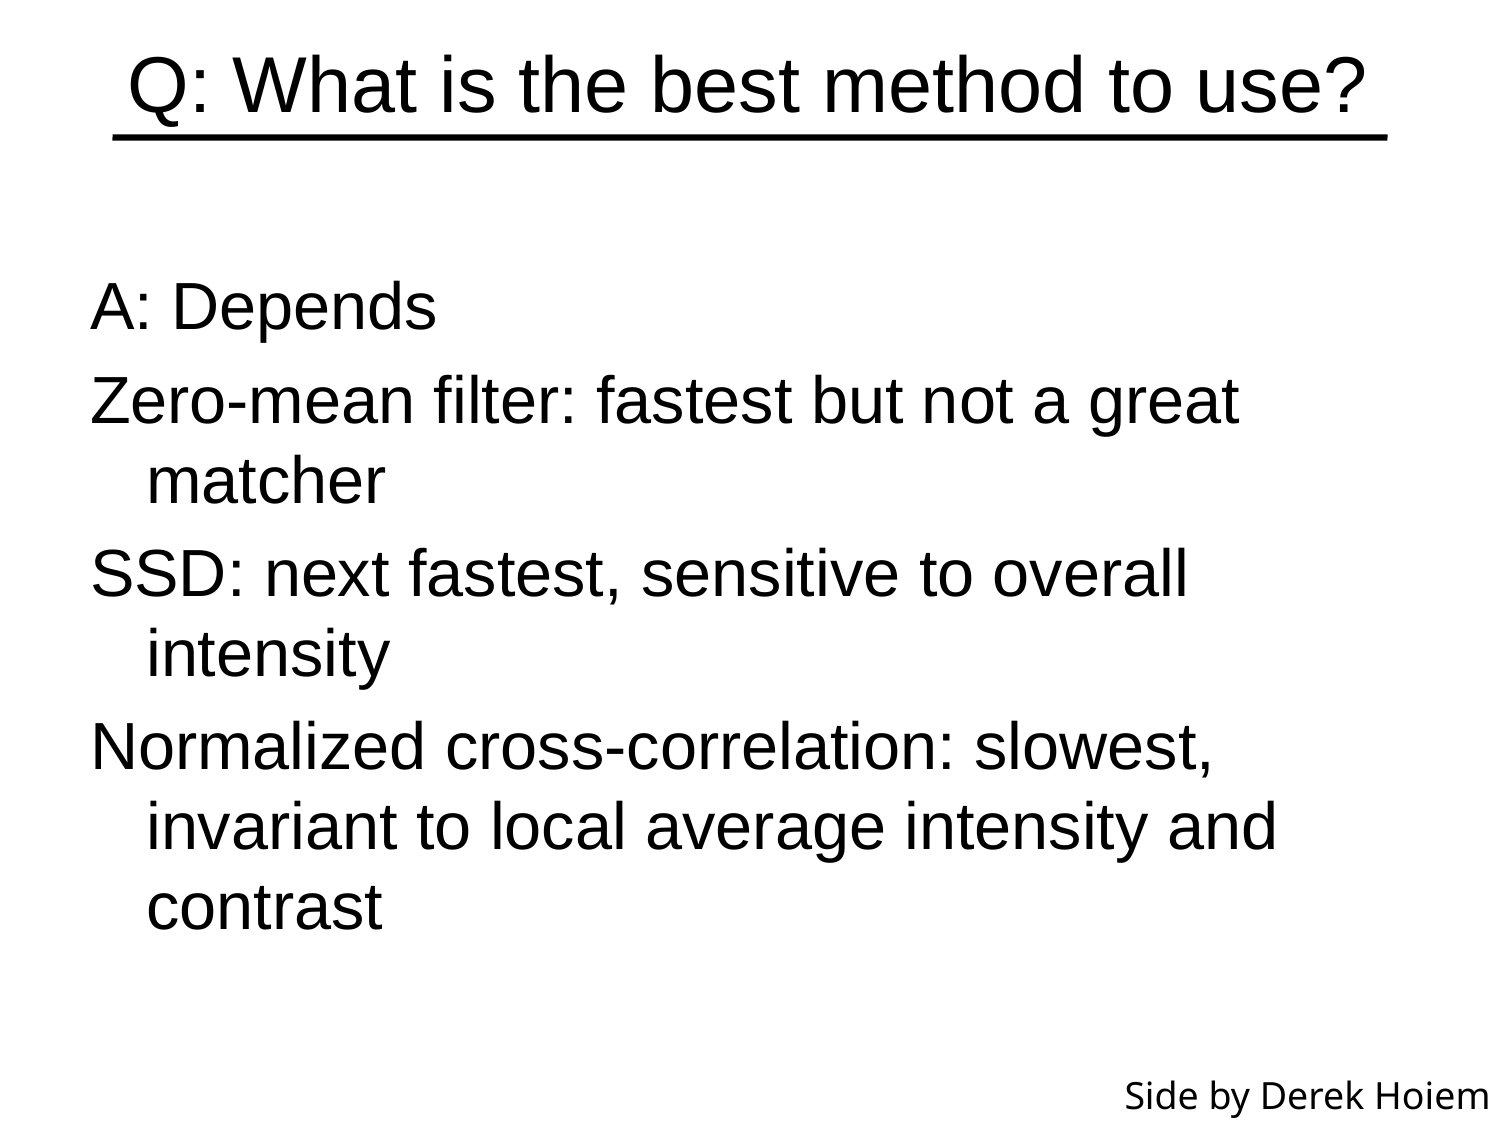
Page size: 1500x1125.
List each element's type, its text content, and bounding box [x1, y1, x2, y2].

title Q: What is the best method to use? [112, 12, 1388, 150]
text_box Side by Derek Hoiem [1109, 1064, 1500, 1125]
list A: Depends Zero-mean filter: fastest but not a great matcher SSD: next fastest, sensitive to overall intensity Normalized cross-correlation: slowest, invariant to local average intensity and contrast [75, 162, 1425, 1005]
